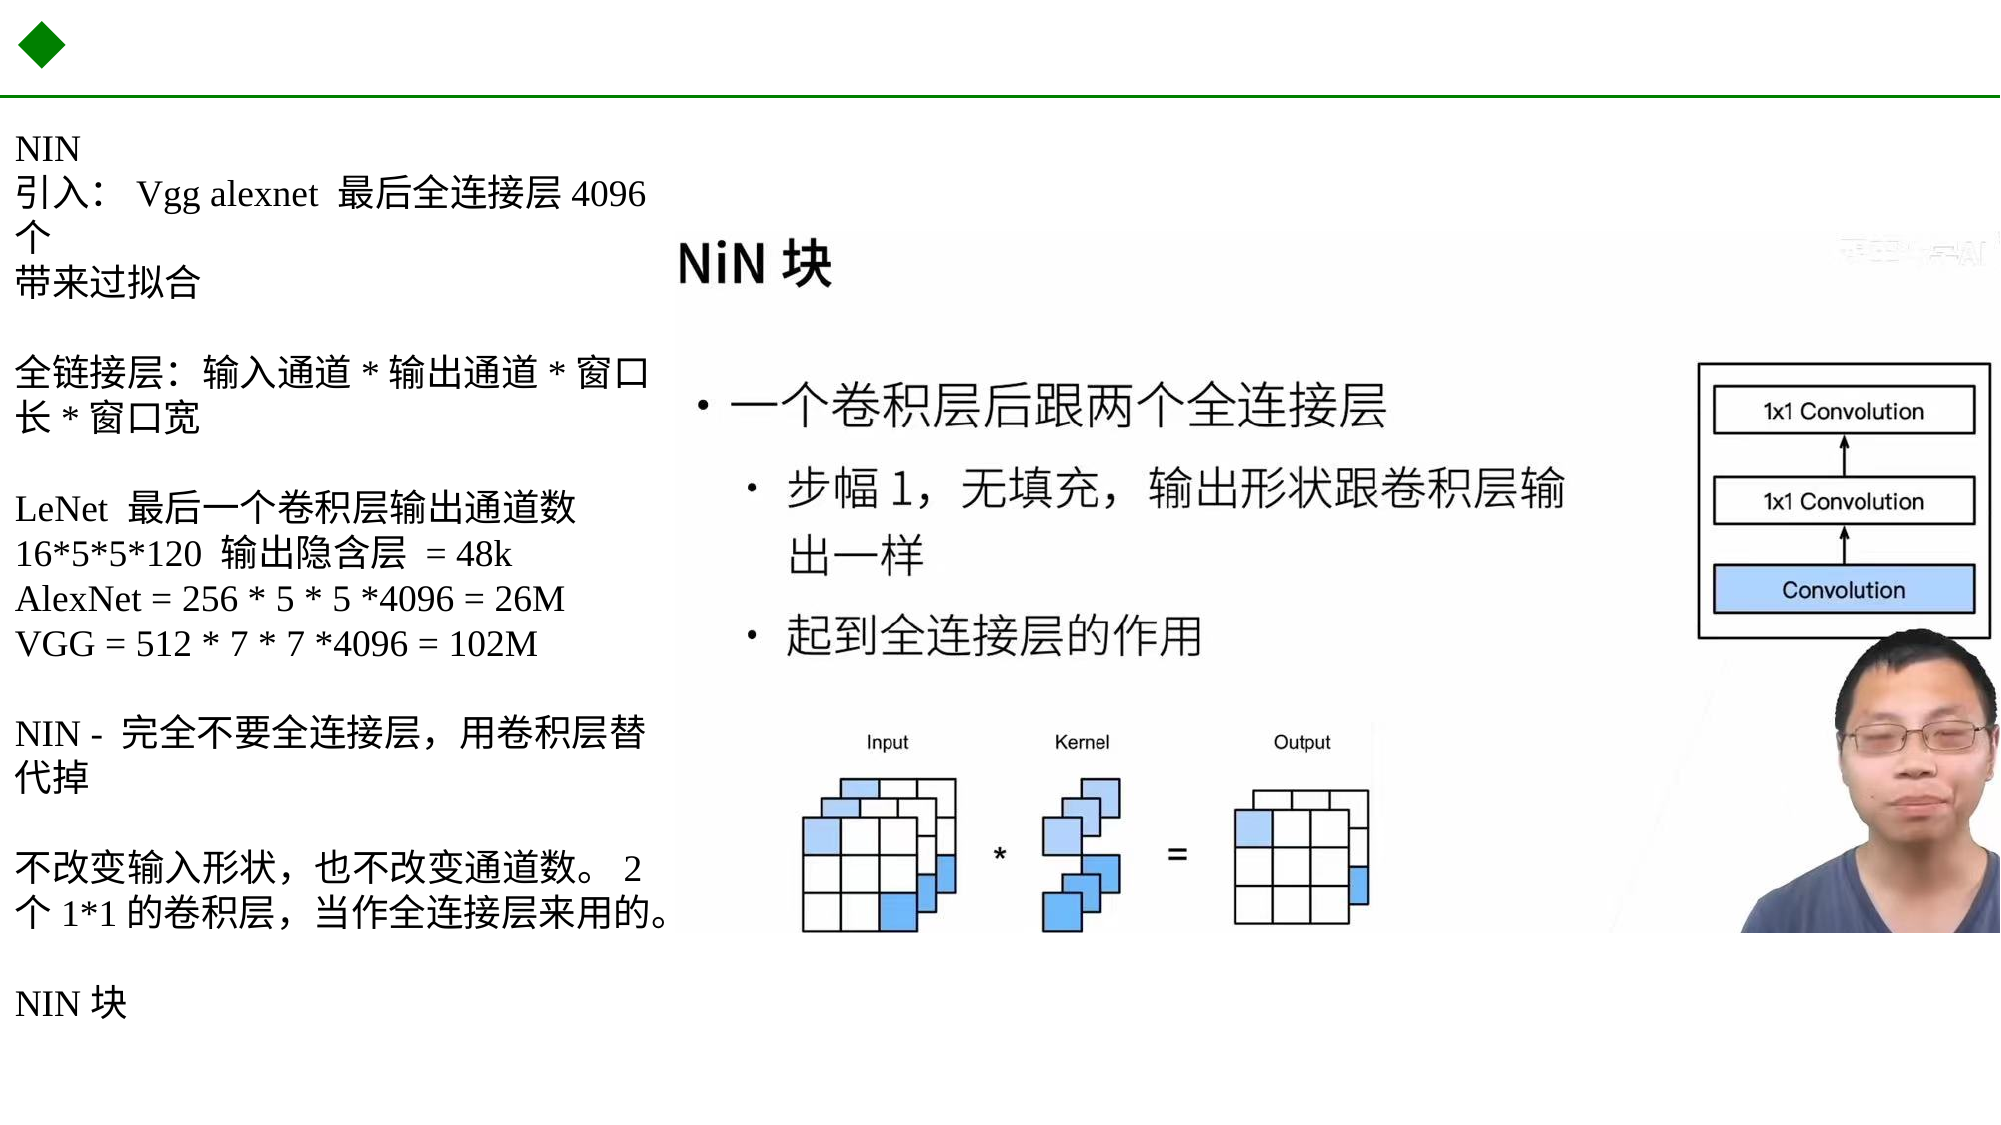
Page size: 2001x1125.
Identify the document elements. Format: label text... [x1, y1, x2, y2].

picture [675, 231, 2000, 933]
text_box NIN 引入：Vgg alexnet 最后全连接层4096个 带来过拟合 全链接层：输入通道*输出通道*窗口长*窗口宽 LeNet 最后一个卷积层输出通道数16*5*5*120 输出隐含层 = 48k AlexNet = 256 * 5 * 5 *4096 = 26M VGG = 512 * 7 * 7 *4096 = 102M NIN - 完全不要全连接层，用卷积层替代掉 不改变输入形状，也不改变通道数。2个1*1的卷积层，当作全连接层来用的。 NIN块 [0, 116, 697, 1077]
